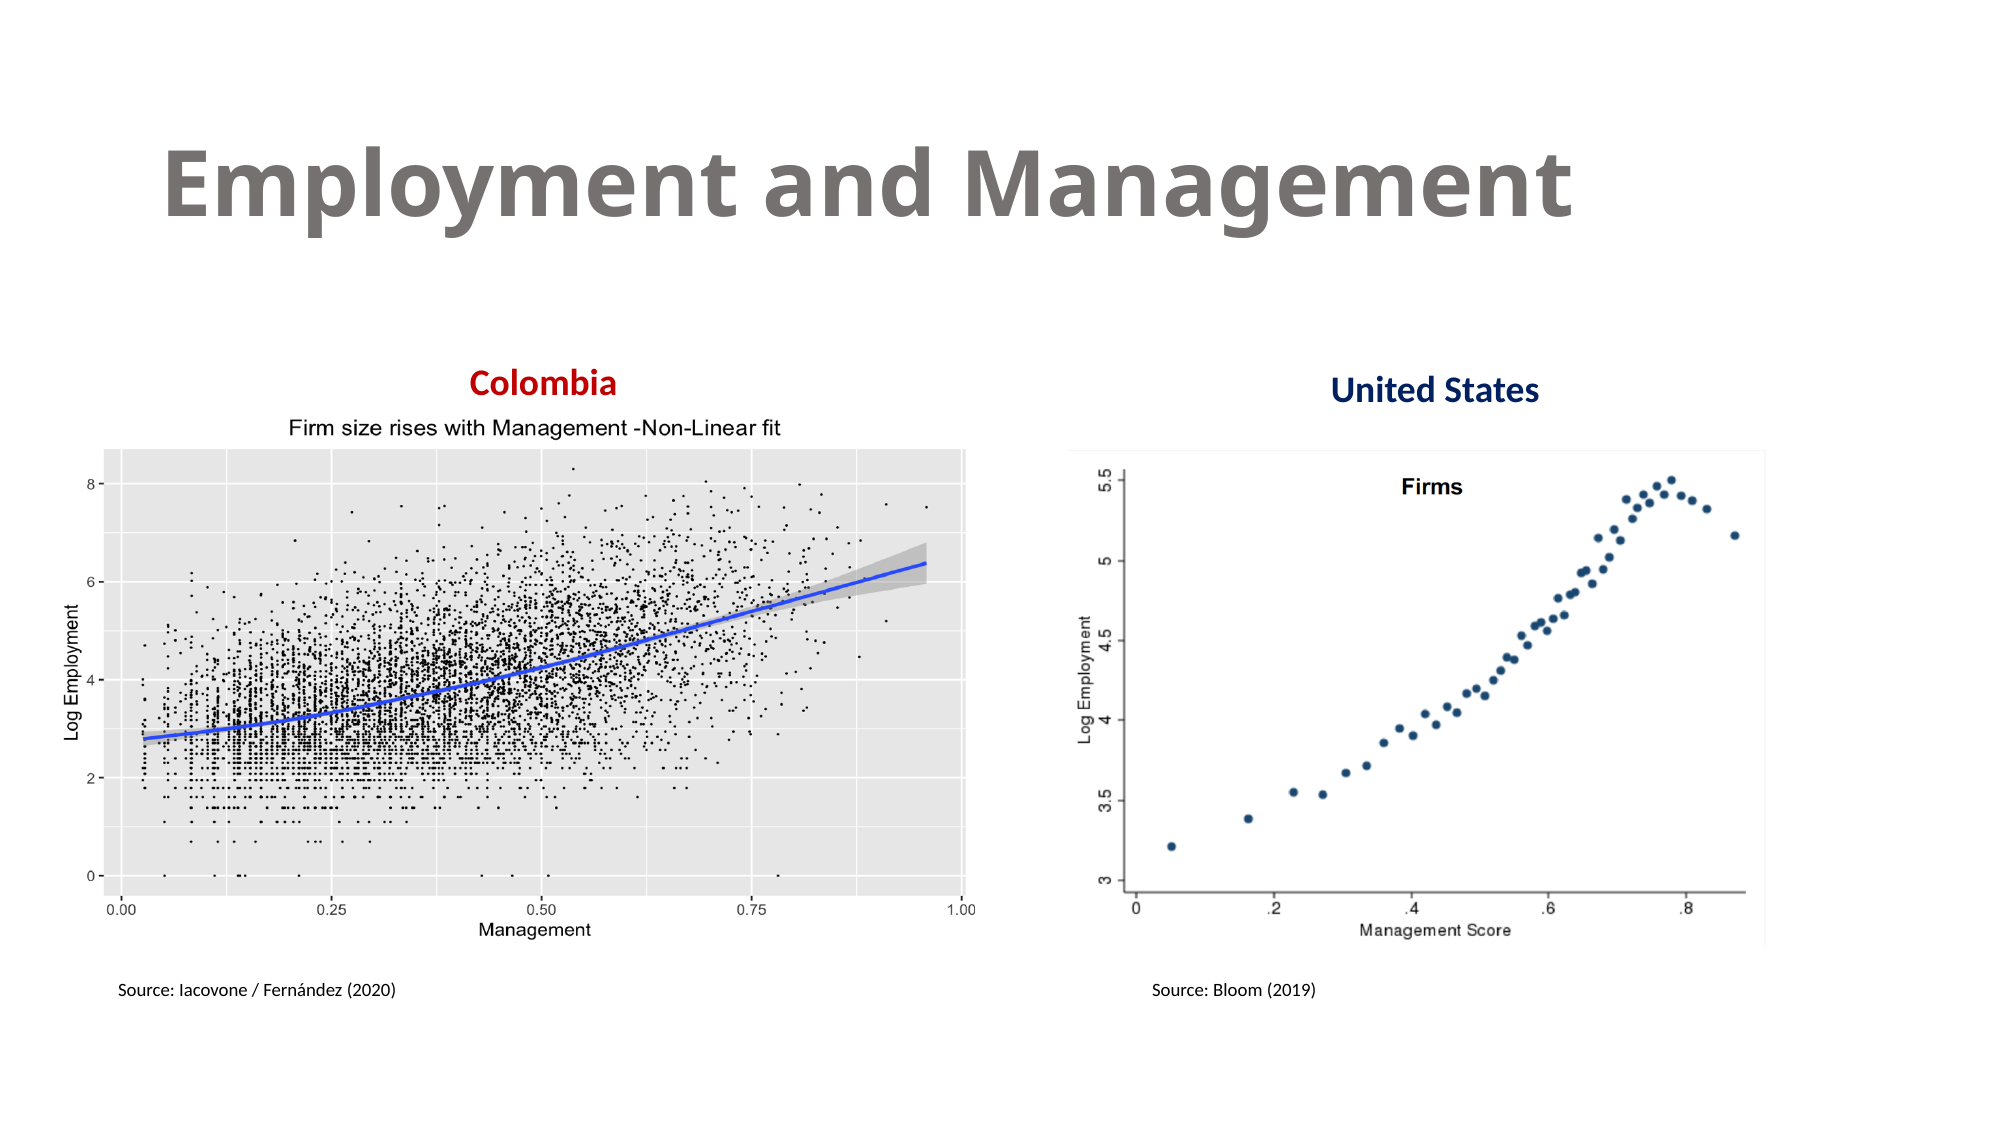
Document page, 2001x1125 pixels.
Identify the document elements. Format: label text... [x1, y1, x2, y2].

picture [1066, 431, 1790, 946]
text_box United States [1315, 358, 1627, 418]
text_box Source: Bloom (2019) [1137, 970, 1495, 1008]
text_box Colombia [454, 350, 693, 410]
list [54, 410, 975, 948]
title Employment and Management [145, 90, 1814, 284]
text_box Source: Iacovone / Fernández (2020) [103, 970, 720, 1008]
